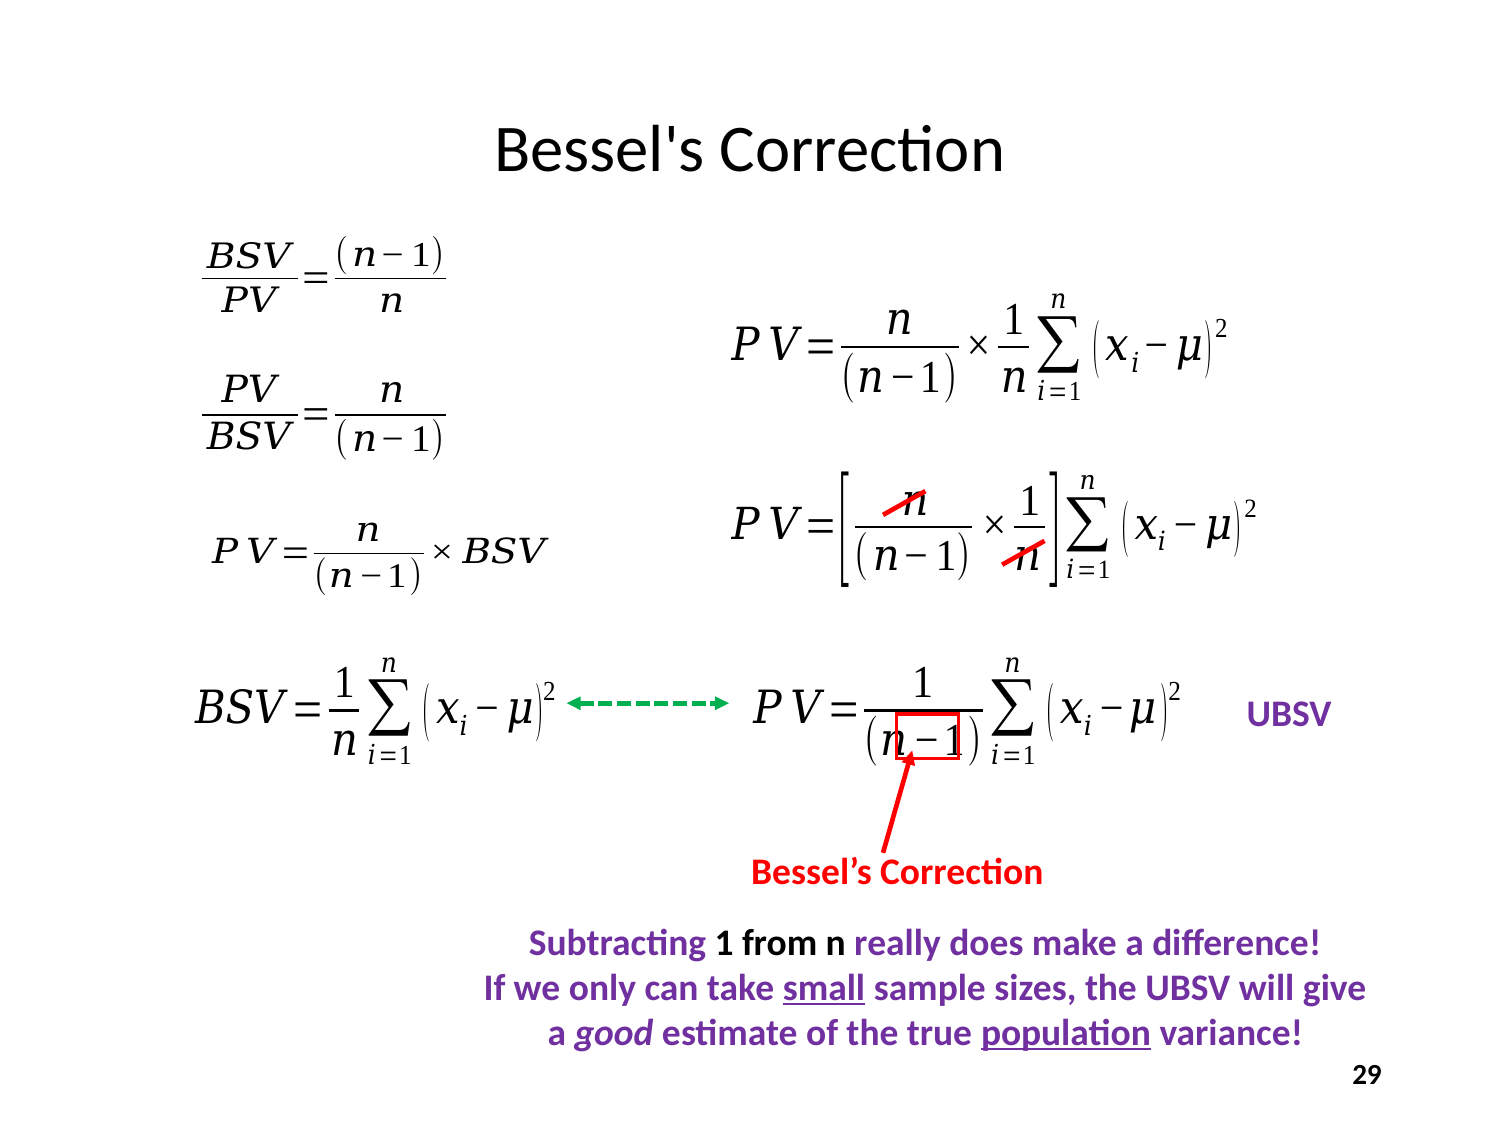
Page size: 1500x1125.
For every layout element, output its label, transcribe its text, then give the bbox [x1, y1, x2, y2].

text_box Subtracting 1 from n really does make a difference! If we only can take small sample sizes, the UBSV will give a good estimate of the true population variance! [457, 910, 1394, 1061]
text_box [1002, 540, 1045, 565]
title Bessel's Correction [103, 59, 1397, 241]
text_box [896, 713, 959, 760]
slide_number 29 [1059, 1042, 1397, 1103]
text_box UBSV [1228, 681, 1351, 742]
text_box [882, 750, 913, 853]
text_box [883, 491, 926, 515]
text_box Bessel’s Correction [704, 840, 1090, 900]
